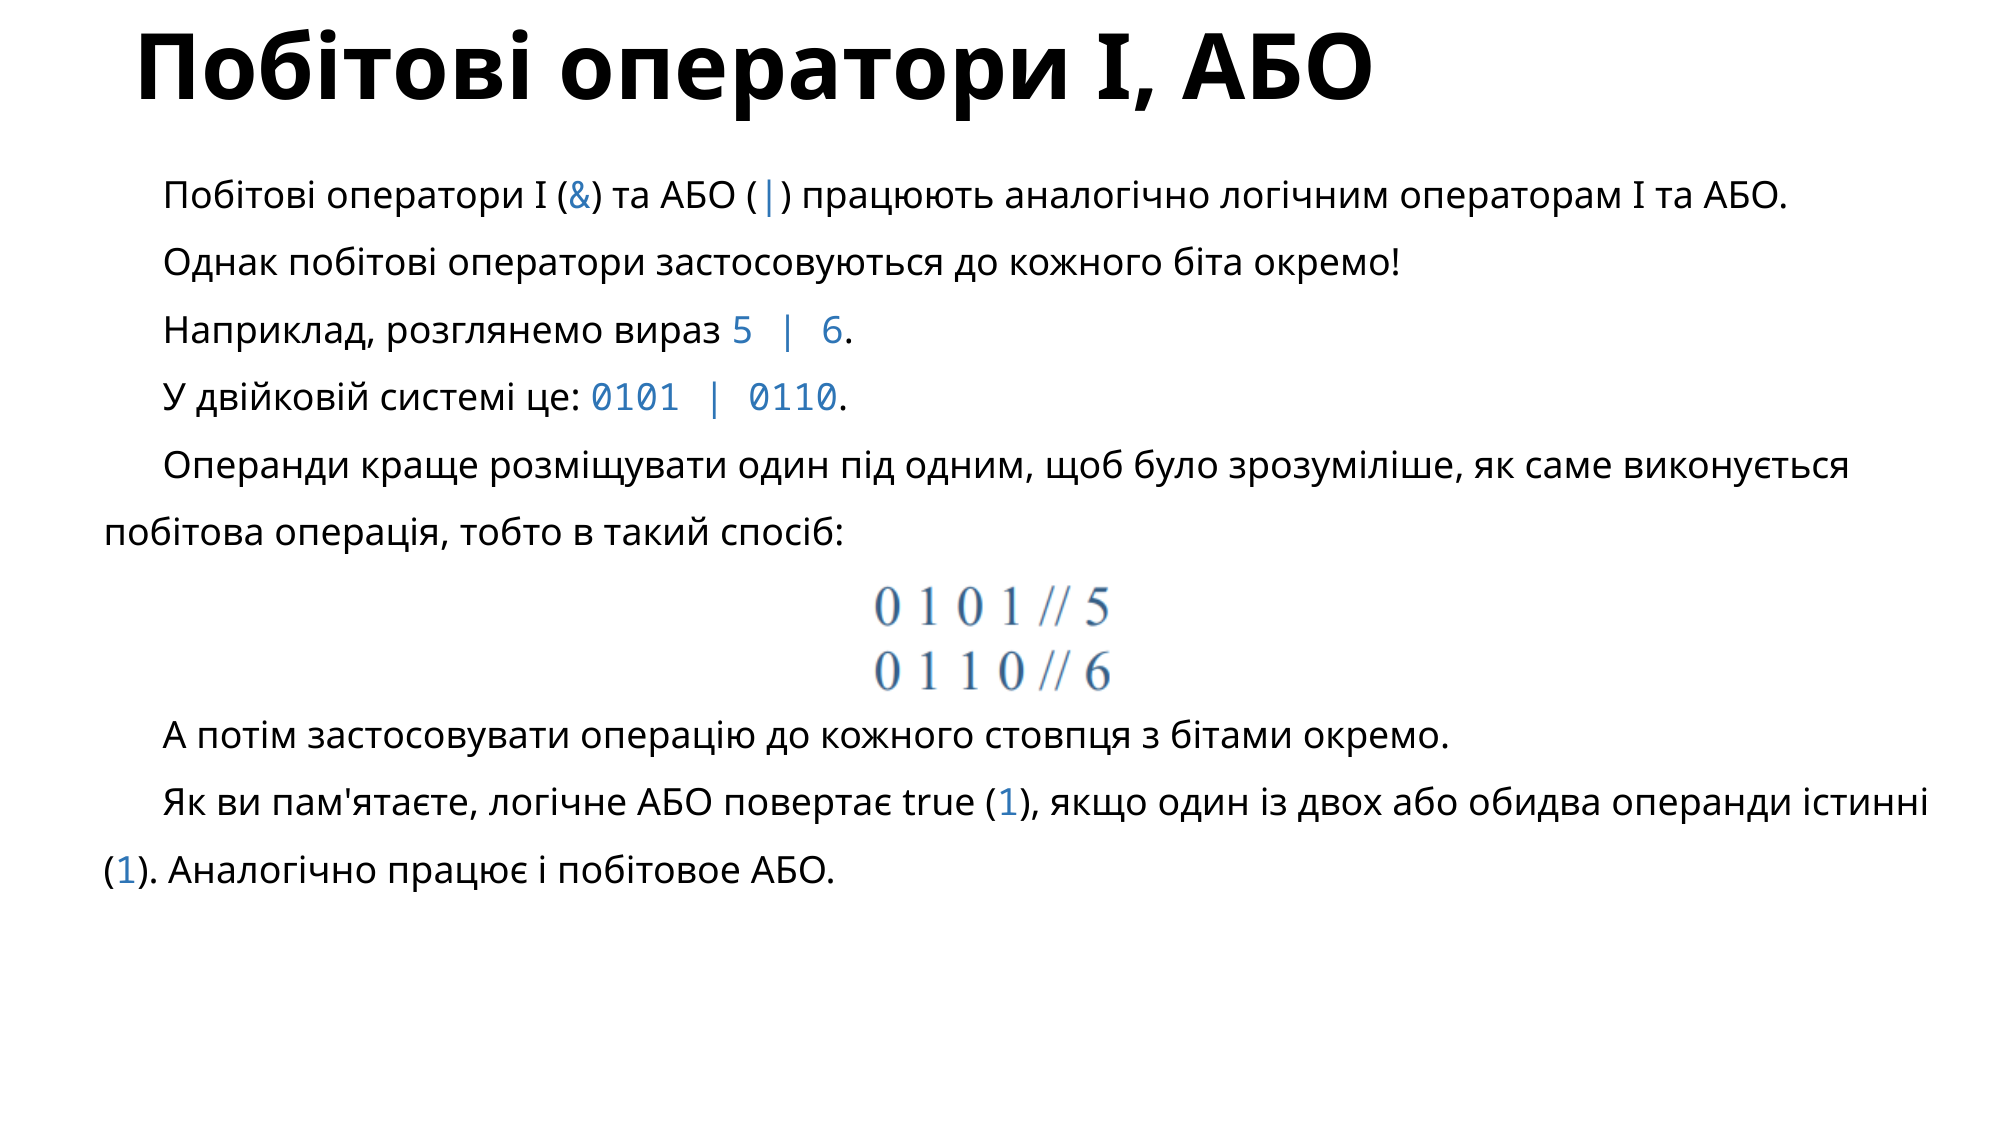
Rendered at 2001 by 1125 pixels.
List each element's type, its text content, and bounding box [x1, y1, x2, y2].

list Побітові оператори І (&) та АБО (|) працюють аналогічно логічним операторам І та АБО. Однак побітові оператори застосовуються до кожного біта окремо! Наприклад, розглянемо вираз 5 | 6. У двійковій системі це: 0101 | 0110. Операнди краще розміщувати один під одним, щоб було зрозуміліше, як саме виконується побітова операція, тобто в такий спосіб: А потім застосовувати операцію до кожного стовпця з бітами окремо. Як ви пам'ятаєте, логічне АБО повертає true (1), якщо один із двох або обидва операнди істинні (1). Аналогічно працює і побітовое АБО. [0, 140, 2000, 1125]
picture [851, 559, 1149, 707]
title Побітові оператори І, АБО [0, 0, 2000, 140]
